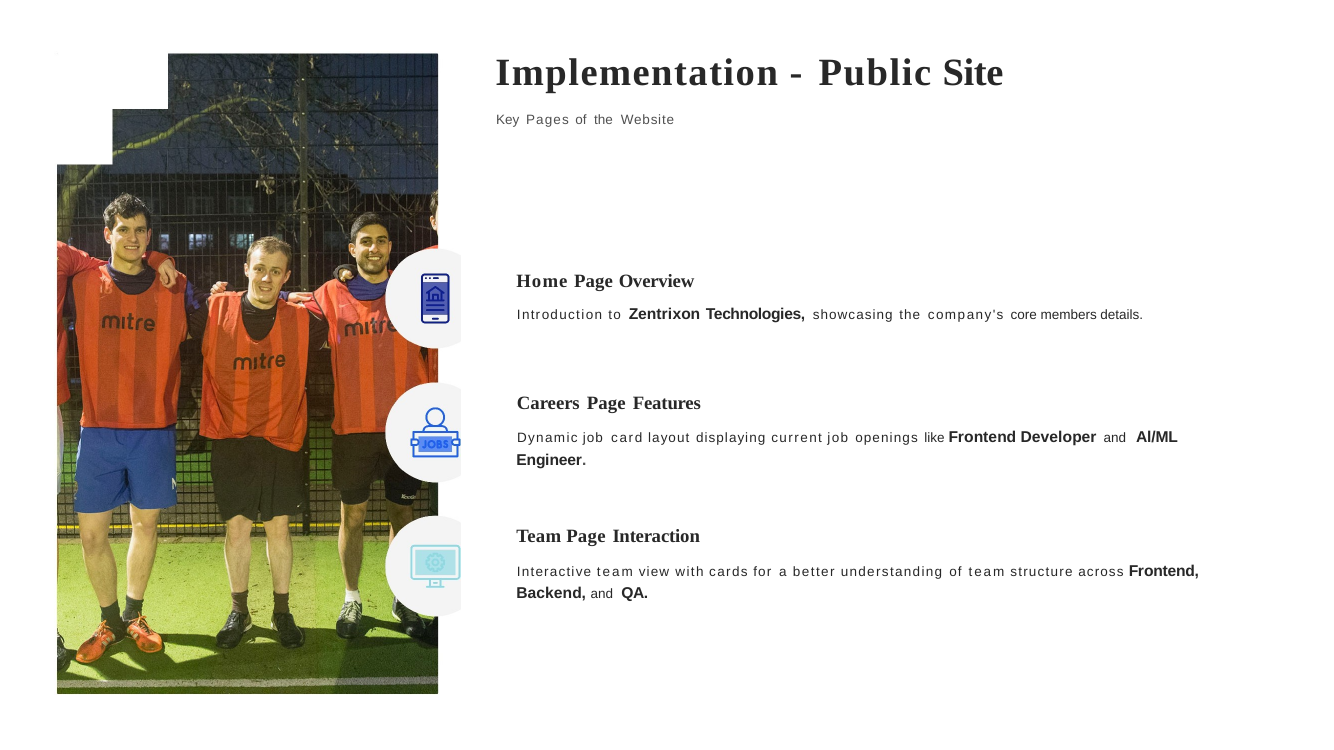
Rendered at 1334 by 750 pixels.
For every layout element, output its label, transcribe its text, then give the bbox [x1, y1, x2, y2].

text_box Home Page Overview Introduction to Zentrixon Technologies, showcasing the company's core members details. [514, 266, 1225, 323]
text_box Key Pages of the Website [494, 108, 683, 127]
picture [53, 50, 461, 695]
text_box Careers Page Features Dynamic job card layout displaying current job openings like Frontend Developer and Al/ML Engineer. [514, 388, 1194, 469]
text_box Team Page Interaction Interactive team view with cards for a better understanding of team structure across Frontend, Backend, and QA. [514, 522, 1212, 603]
title Implementation - Public Site [53, 45, 1280, 173]
